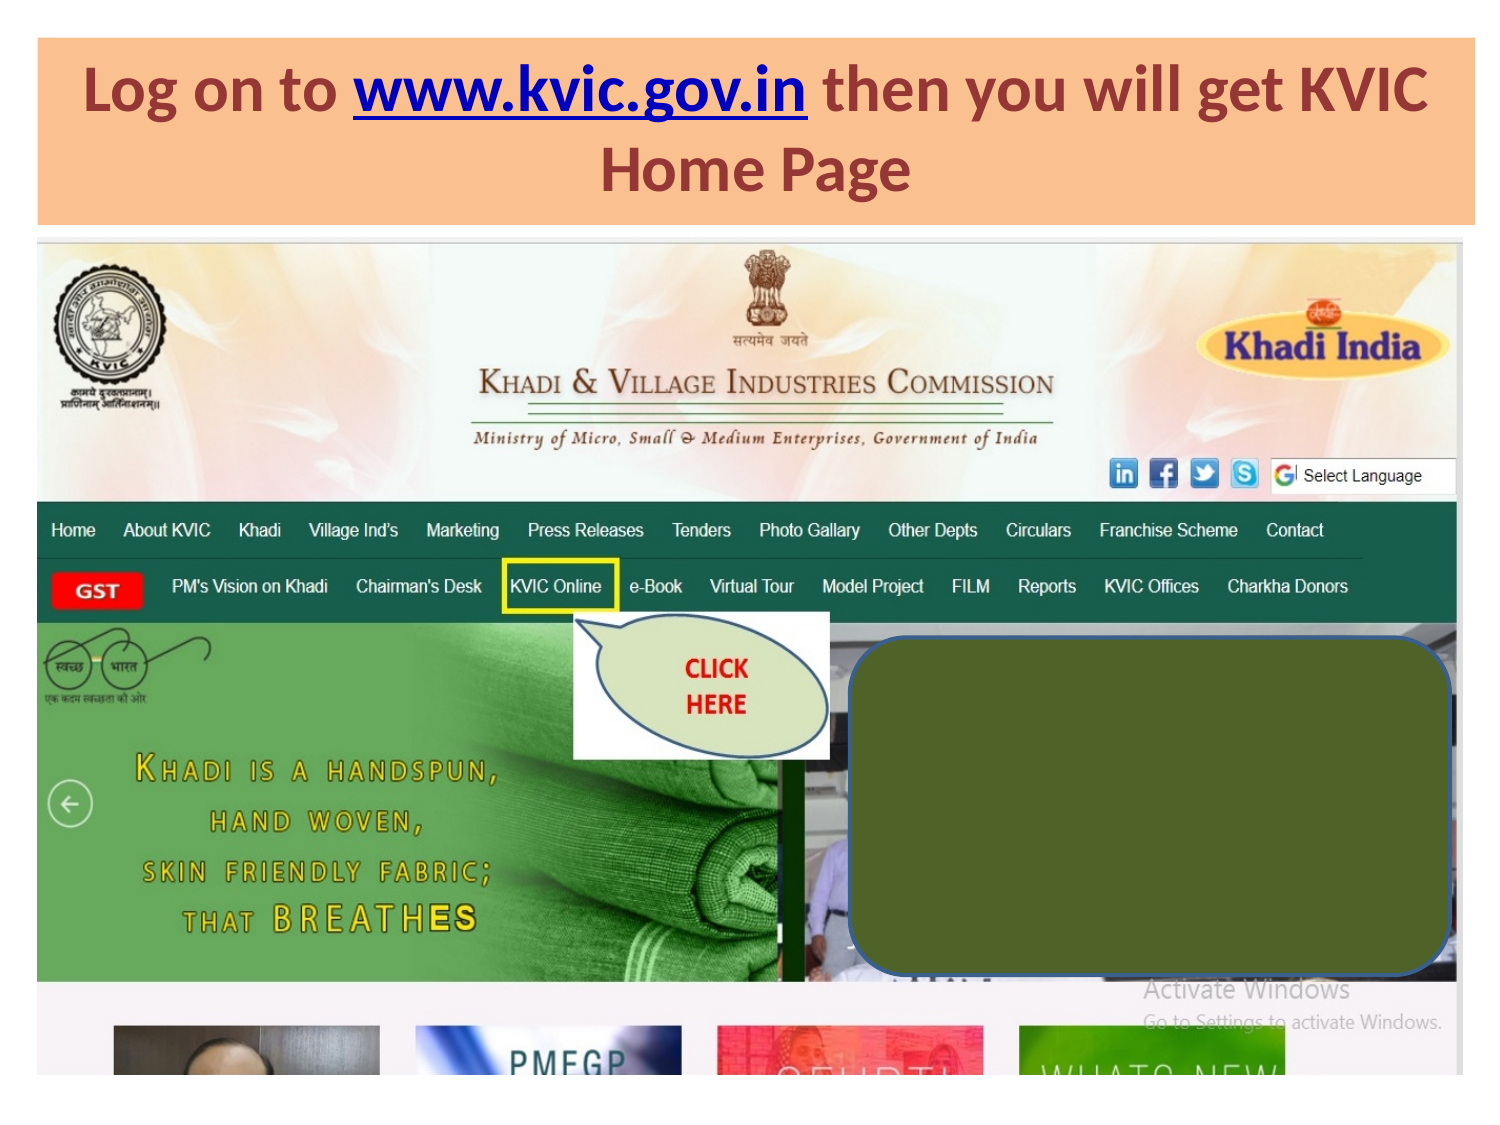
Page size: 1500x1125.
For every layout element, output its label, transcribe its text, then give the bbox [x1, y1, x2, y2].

subtitle Log on to www.kvic.gov.in then you will get KVIC Home Page [37, 37, 1475, 225]
picture [37, 237, 1463, 1076]
